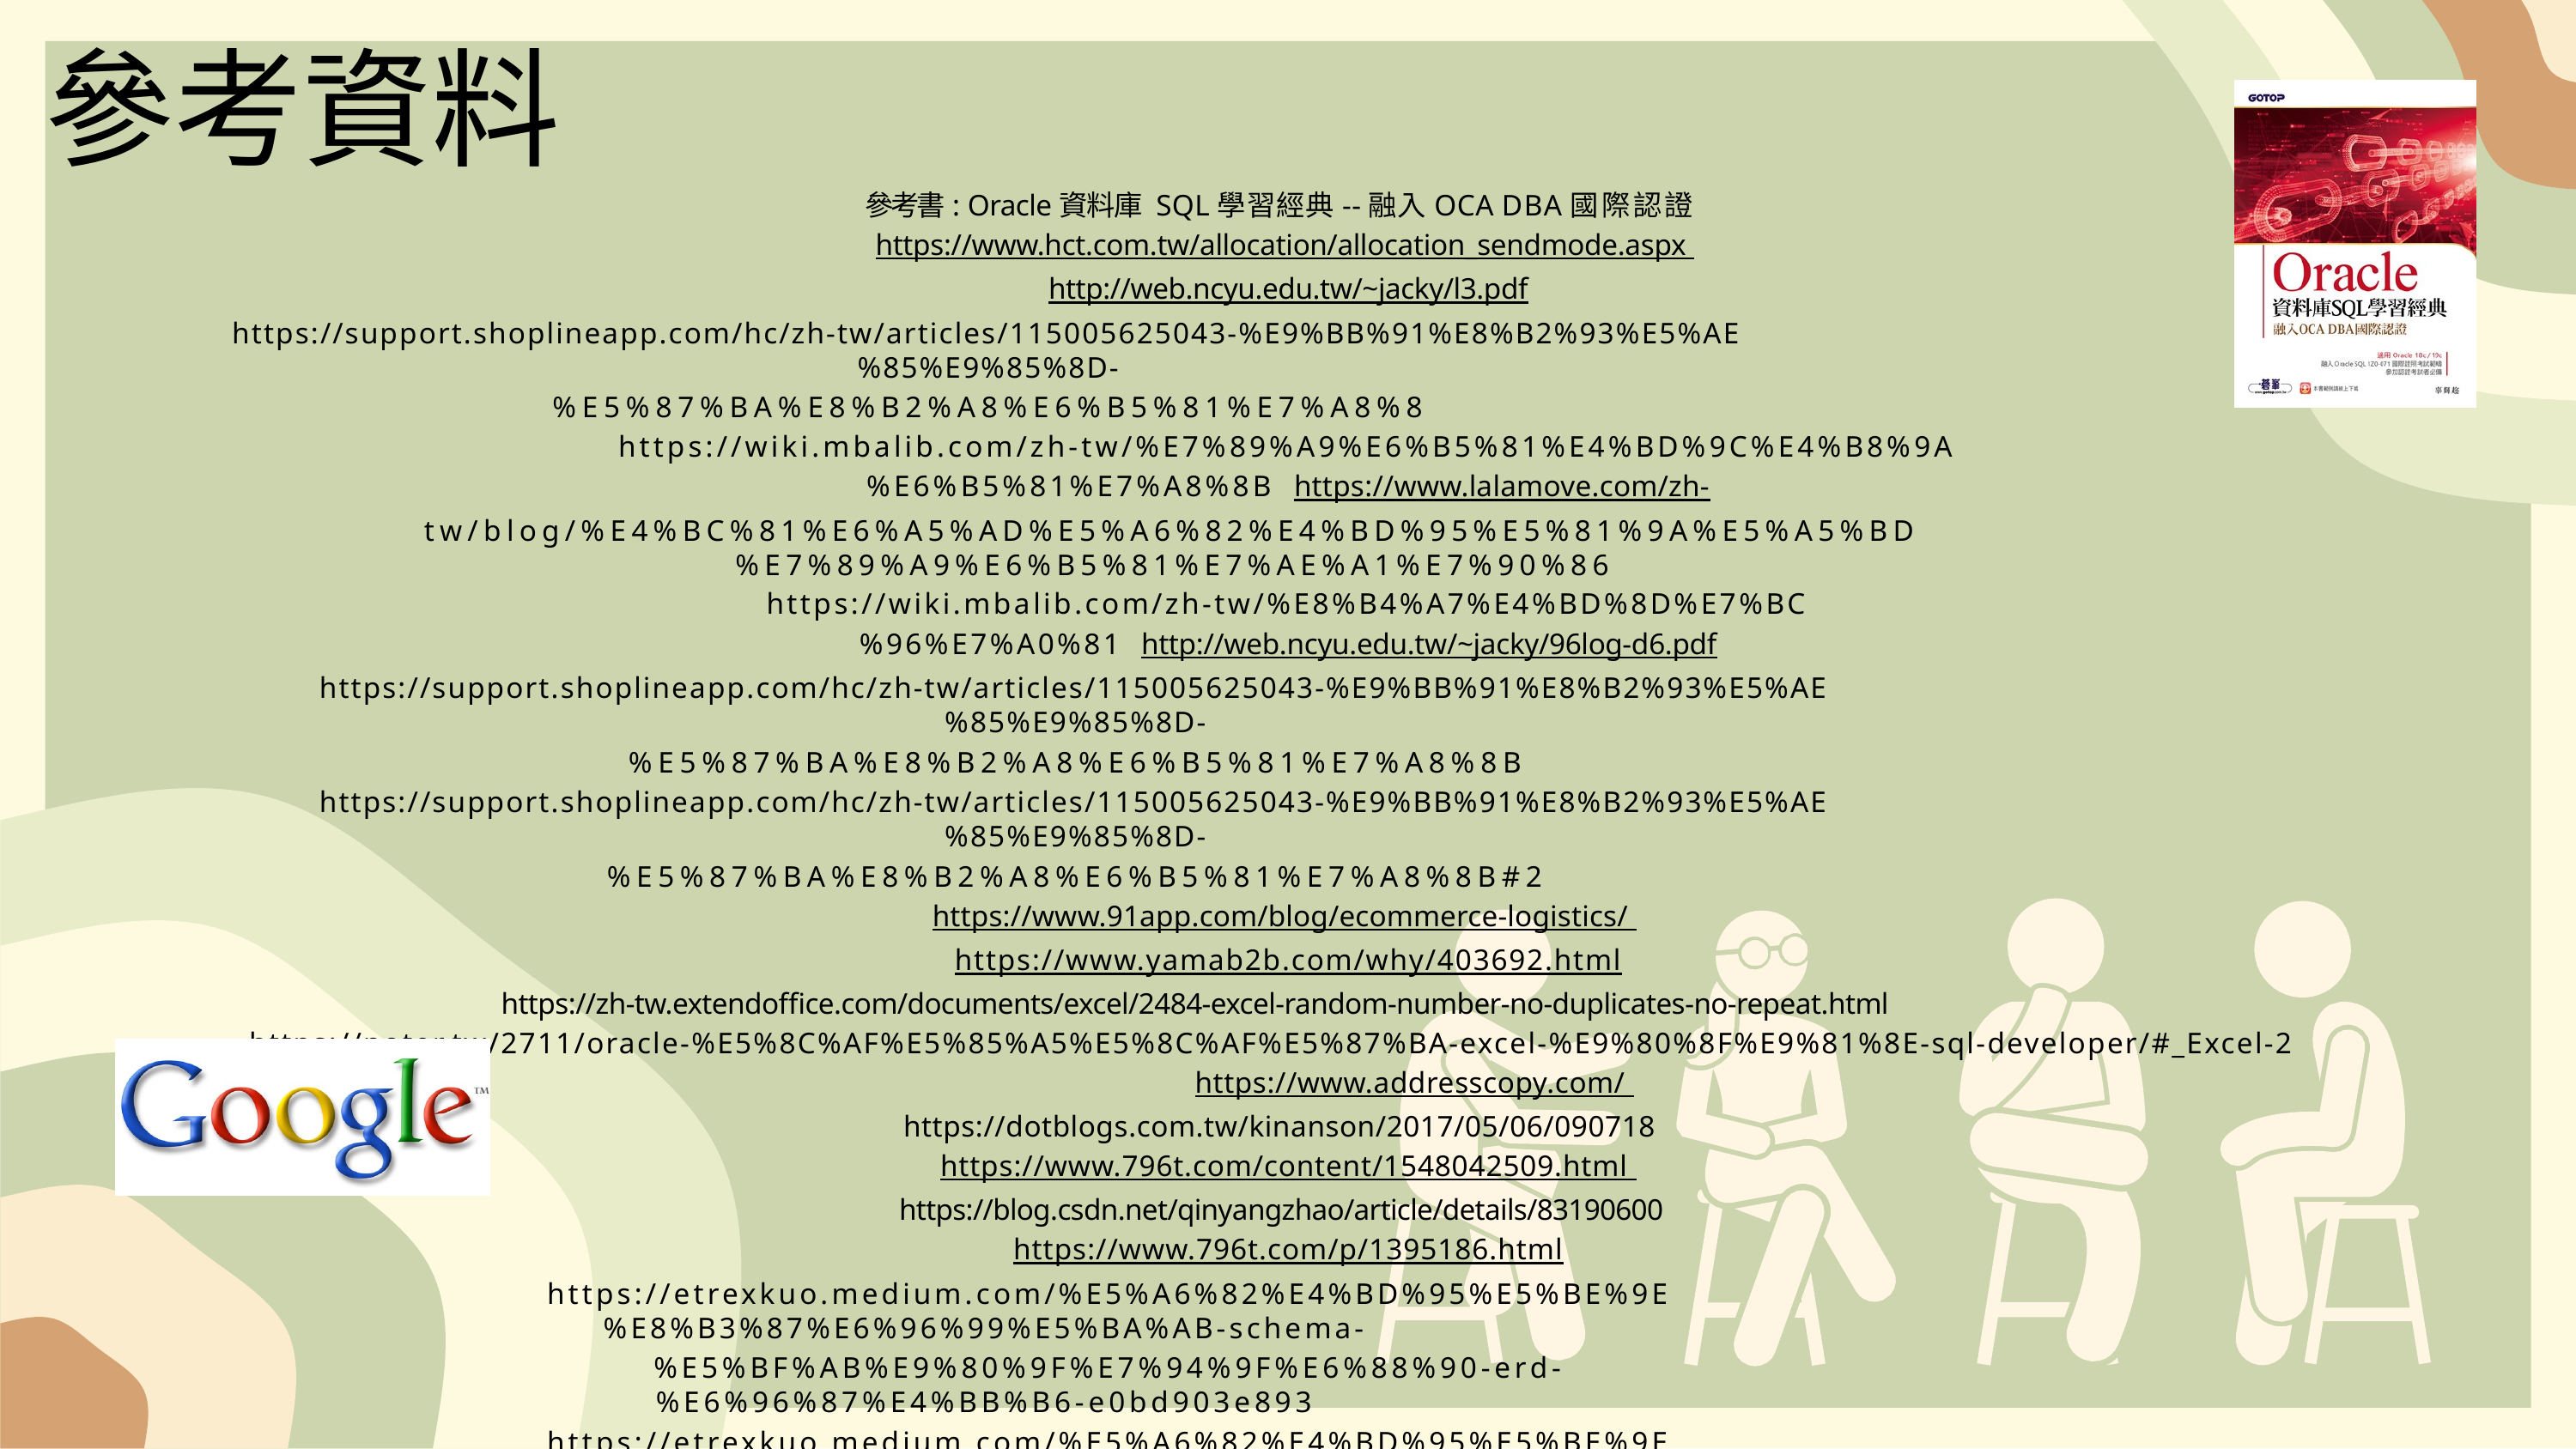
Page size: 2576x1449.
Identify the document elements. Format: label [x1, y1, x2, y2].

text_box [114, 79, 2476, 1196]
text_box [0, 0, 2576, 1449]
